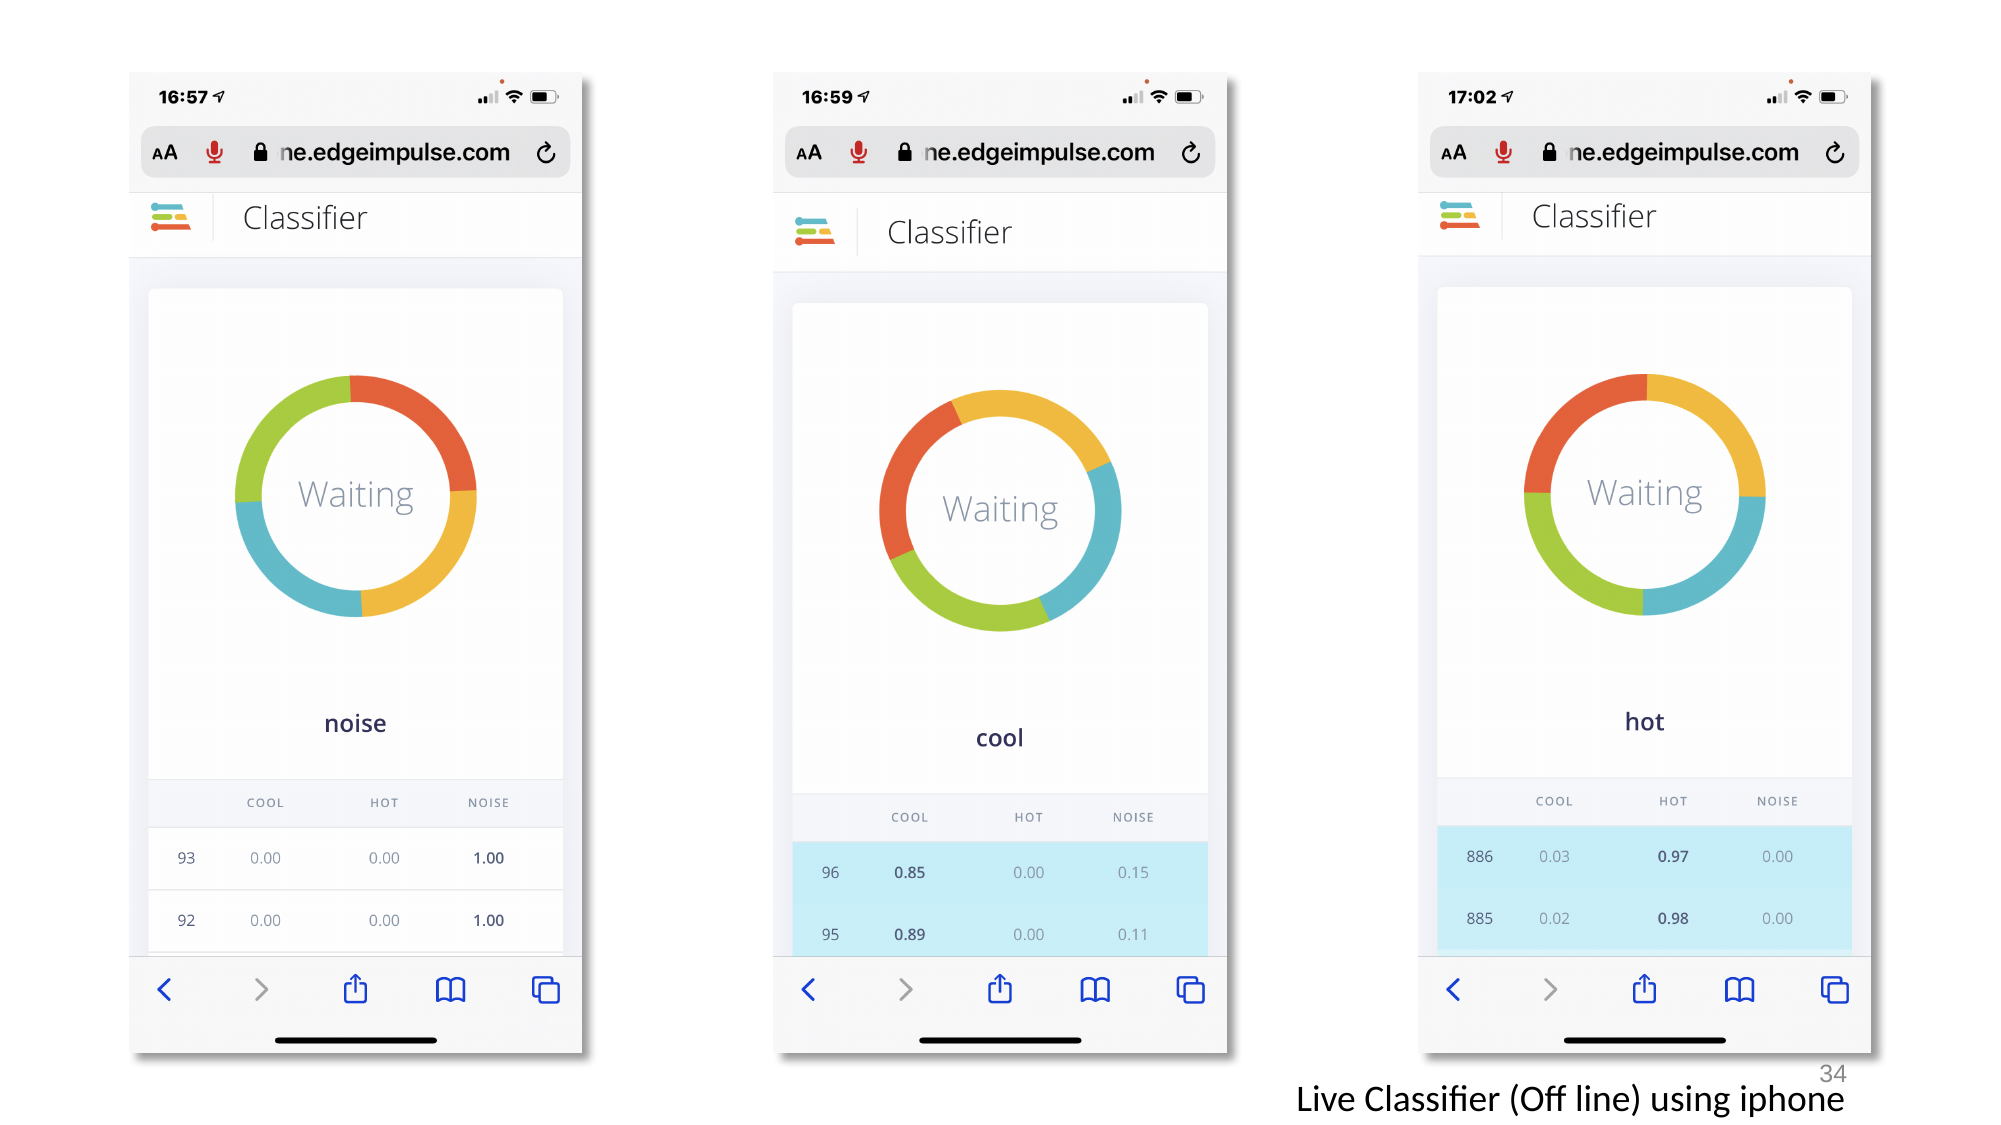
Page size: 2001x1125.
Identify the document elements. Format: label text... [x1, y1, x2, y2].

picture [1418, 72, 1872, 1053]
picture [773, 72, 1227, 1053]
picture [128, 72, 582, 1053]
text_box Live Classifier (Off line) using iphone [1281, 1066, 1869, 1125]
